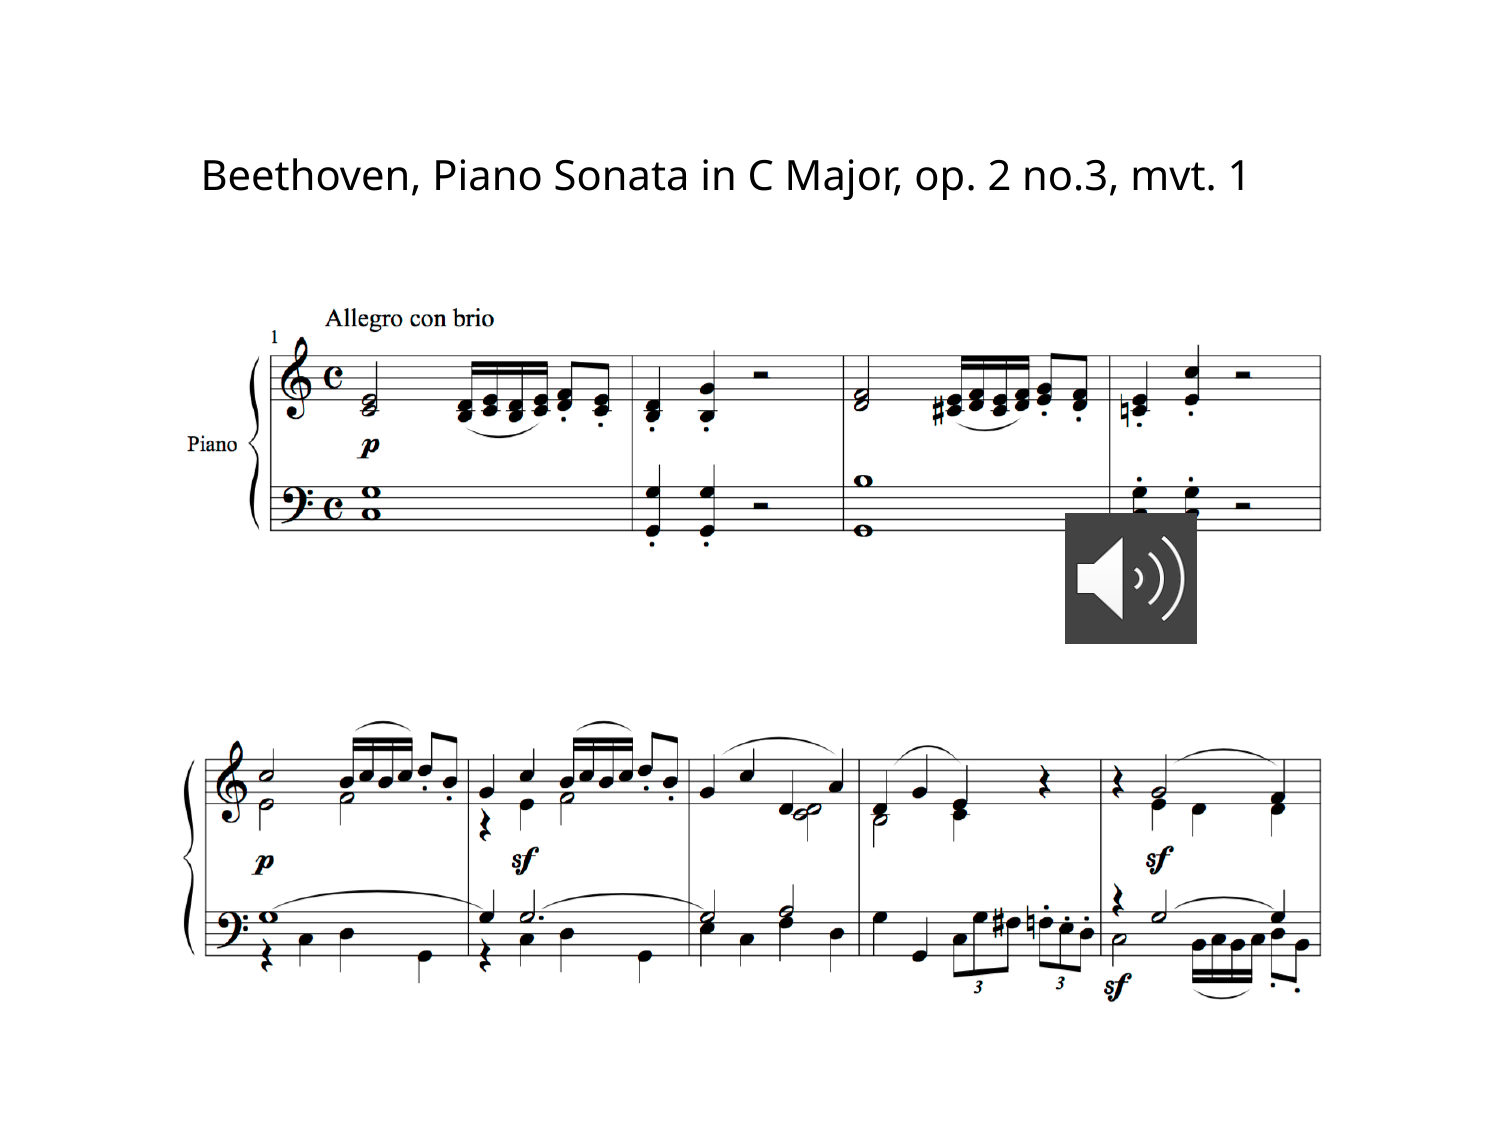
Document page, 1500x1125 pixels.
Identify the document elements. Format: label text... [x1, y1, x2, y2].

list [169, 299, 1331, 1014]
title Beethoven, Piano Sonata in C Major, op. 2 no.3, mvt. 1 [185, 55, 1367, 299]
picture [1064, 511, 1198, 646]
